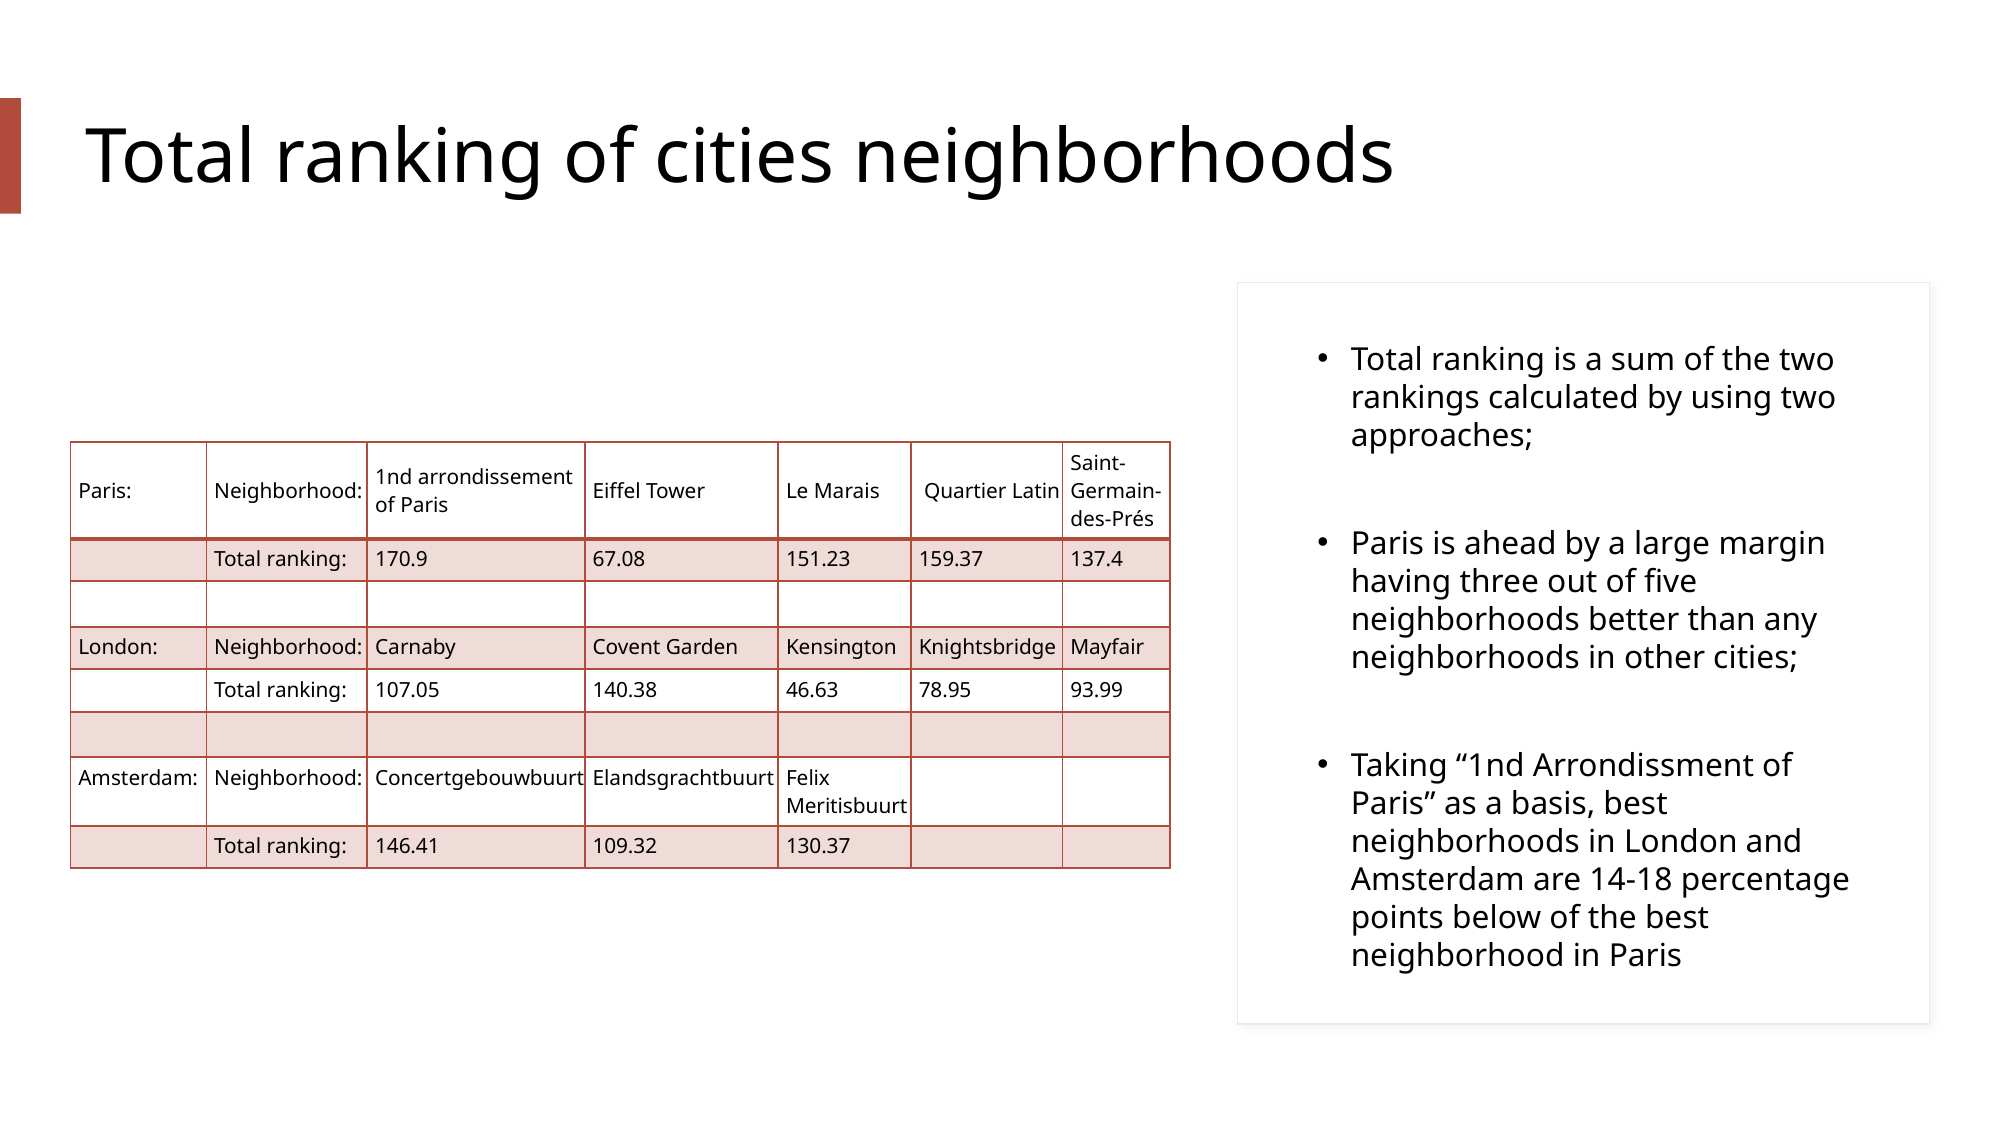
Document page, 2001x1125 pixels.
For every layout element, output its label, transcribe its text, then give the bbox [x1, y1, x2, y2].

table_cell [71, 827, 206, 867]
table_header Saint-Germain-des-Prés [1063, 443, 1169, 537]
table_cell [71, 582, 206, 626]
list Total ranking is a sum of the two rankings calculated by using two approaches; Paris is ahead by a large margin having three out of five neighborhoods better than any neighborhoods in other cities; Taking “1nd Arrondissment of Paris” as a basis, best neighborhoods in London and Amsterdam are 14-18 percentage points below of the best neighborhood in Paris [1302, 331, 1869, 981]
table_cell 151.23 [779, 541, 910, 580]
table_cell [207, 713, 366, 756]
table_cell 78.95 [912, 670, 1062, 711]
table_cell [368, 713, 584, 756]
table_cell [912, 713, 1062, 756]
table_cell 137.4 [1063, 541, 1169, 580]
table_cell [1063, 827, 1169, 867]
table_header Eiffel Tower [586, 443, 777, 537]
table_cell [71, 541, 206, 580]
table_cell 130.37 [779, 827, 910, 867]
table_cell 46.63 [779, 670, 910, 711]
table_cell 109.32 [586, 827, 777, 867]
table_cell Covent Garden [586, 628, 777, 668]
table_cell [912, 582, 1062, 626]
table_cell [912, 827, 1062, 867]
table_header 1nd arrondissement of Paris [368, 443, 584, 537]
table_cell Mayfair [1063, 628, 1169, 668]
table_cell Concertgebouwbuurt [368, 758, 584, 825]
title Total ranking of cities neighborhoods [70, 67, 1908, 249]
table_header Quartier Latin [912, 443, 1062, 537]
table_cell Carnaby [368, 628, 584, 668]
table_cell [1063, 582, 1169, 626]
table_cell 170.9 [368, 541, 584, 580]
text_box [0, 97, 22, 215]
table_cell Felix Meritisbuurt [779, 758, 910, 825]
table_cell London: [71, 628, 206, 668]
text_box [0, 0, 2000, 1125]
table_cell [1063, 758, 1169, 825]
table_cell [71, 670, 206, 711]
table_cell Total ranking: [207, 541, 366, 580]
table_cell 107.05 [368, 670, 584, 711]
table_cell Elandsgrachtbuurt [586, 758, 777, 825]
table_cell [586, 582, 777, 626]
table_cell [71, 713, 206, 756]
table_cell [586, 713, 777, 756]
table_cell [1237, 282, 1938, 1033]
table_header Paris: [71, 443, 206, 537]
table_cell [779, 713, 910, 756]
table_cell Neighborhood: [207, 628, 366, 668]
table_cell 146.41 [368, 827, 584, 867]
table_cell Knightsbridge [912, 628, 1062, 668]
table_cell Kensington [779, 628, 910, 668]
table_cell 159.37 [912, 541, 1062, 580]
table_cell [779, 582, 910, 626]
table_cell [368, 582, 584, 626]
text_box [1236, 281, 1930, 1025]
table_cell [207, 582, 366, 626]
table_cell 93.99 [1063, 670, 1169, 711]
table_cell [1063, 713, 1169, 756]
table_header Neighborhood: [207, 443, 366, 537]
table_cell 67.08 [586, 541, 777, 580]
table_cell [912, 758, 1062, 825]
table_cell Amsterdam: [71, 758, 206, 825]
table_cell 140.38 [586, 670, 777, 711]
table_cell Neighborhood: [207, 758, 366, 825]
table_cell Total ranking: [207, 670, 366, 711]
table_header Le Marais [779, 443, 910, 537]
table_cell Total ranking: [207, 827, 366, 867]
